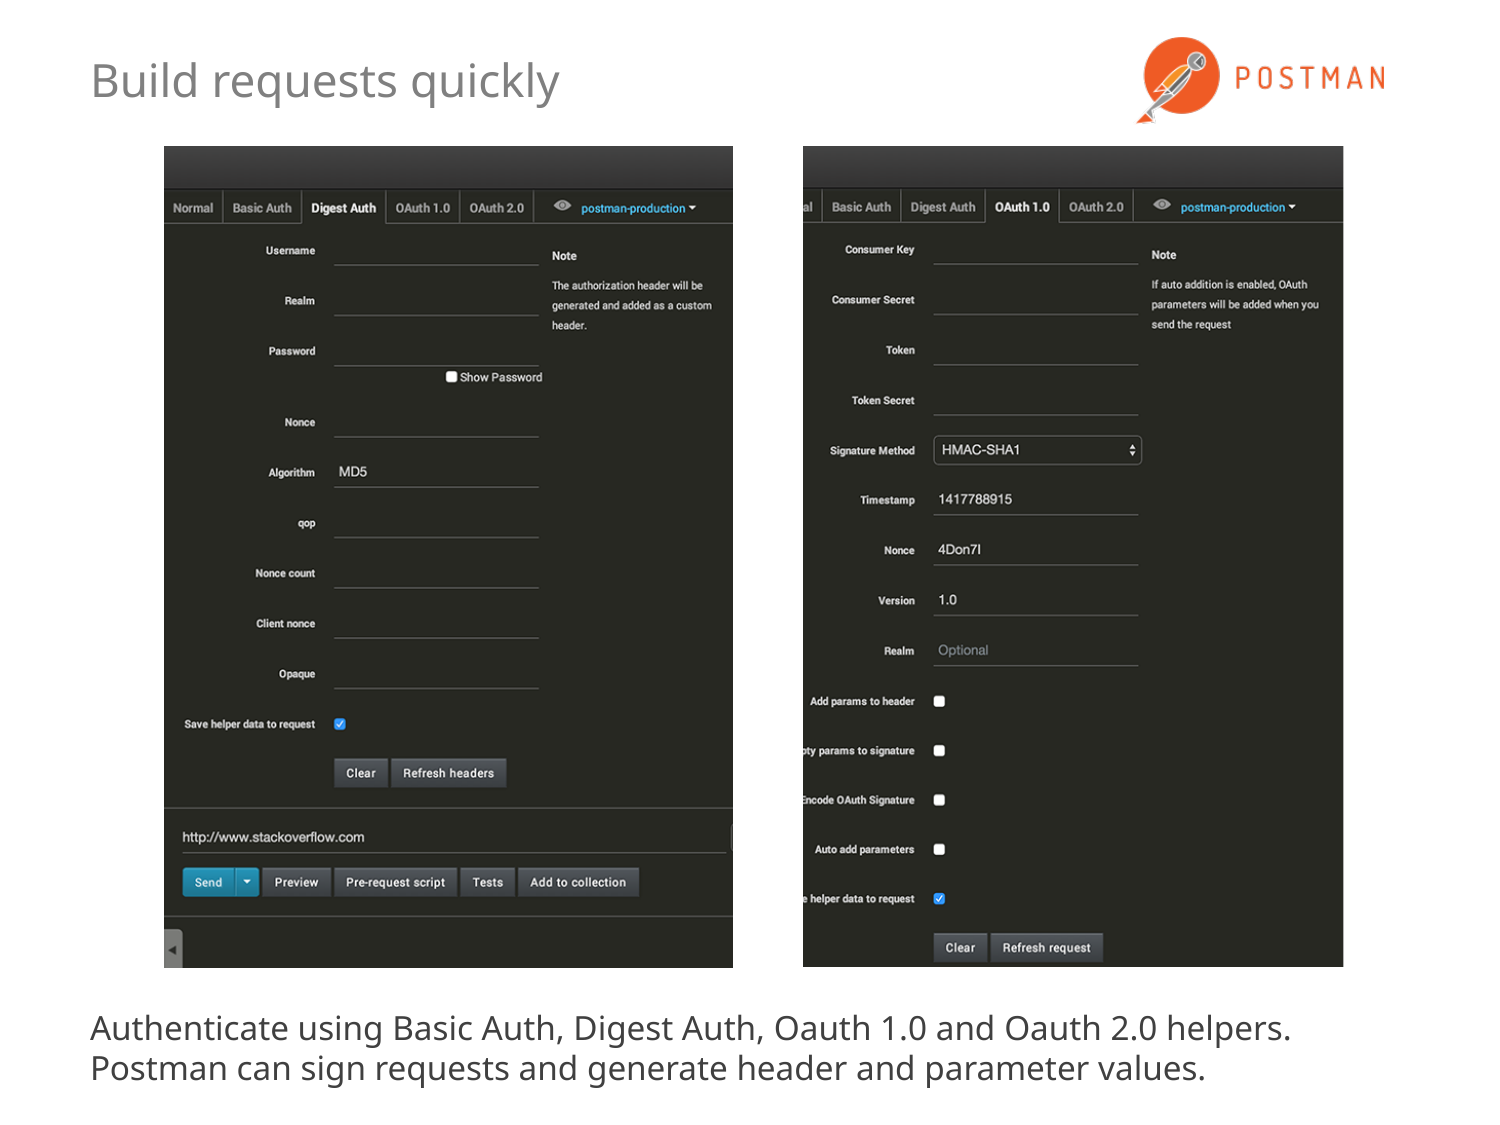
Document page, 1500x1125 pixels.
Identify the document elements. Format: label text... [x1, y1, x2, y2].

list Authenticate using Basic Auth, Digest Auth, Oauth 1.0 and Oauth 2.0 helpers. Postman can sign requests and generate header and parameter values. [75, 999, 1425, 1103]
picture [163, 146, 734, 968]
picture [802, 146, 1344, 968]
title Build requests quickly [75, 0, 955, 173]
picture [1124, 36, 1396, 126]
